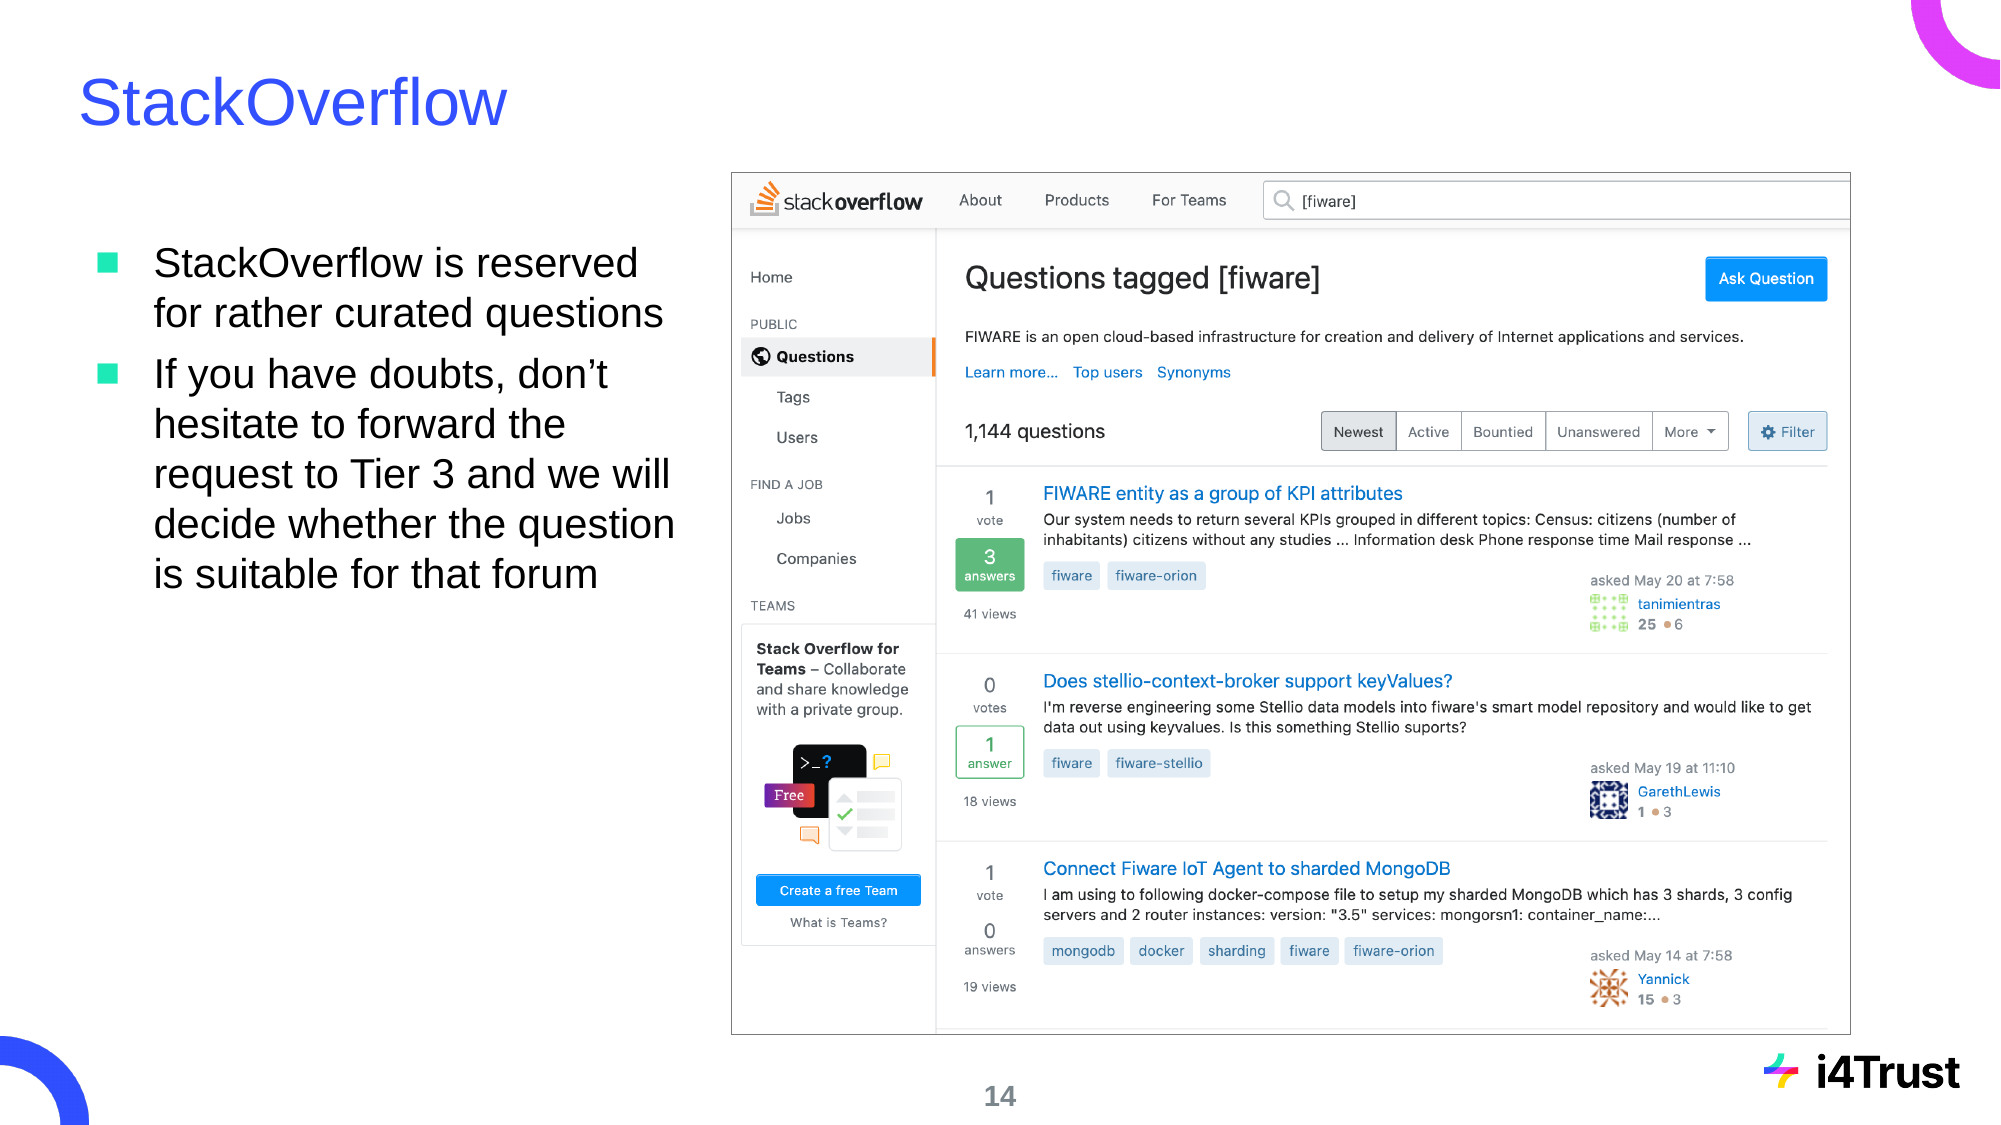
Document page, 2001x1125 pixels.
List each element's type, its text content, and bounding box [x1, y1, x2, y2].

picture [1911, 0, 2001, 89]
picture [1763, 1043, 1961, 1099]
title StackOverflow [78, 59, 1851, 225]
list StackOverflow is reserved for rather curated questions If you have doubts, don’t hesitate to forward the request to Tier 3 and we will decide whether the question is suitable for that forum [78, 236, 686, 1004]
picture [731, 172, 1851, 1035]
picture [0, 1036, 89, 1125]
slide_number 14 [887, 1065, 1114, 1125]
